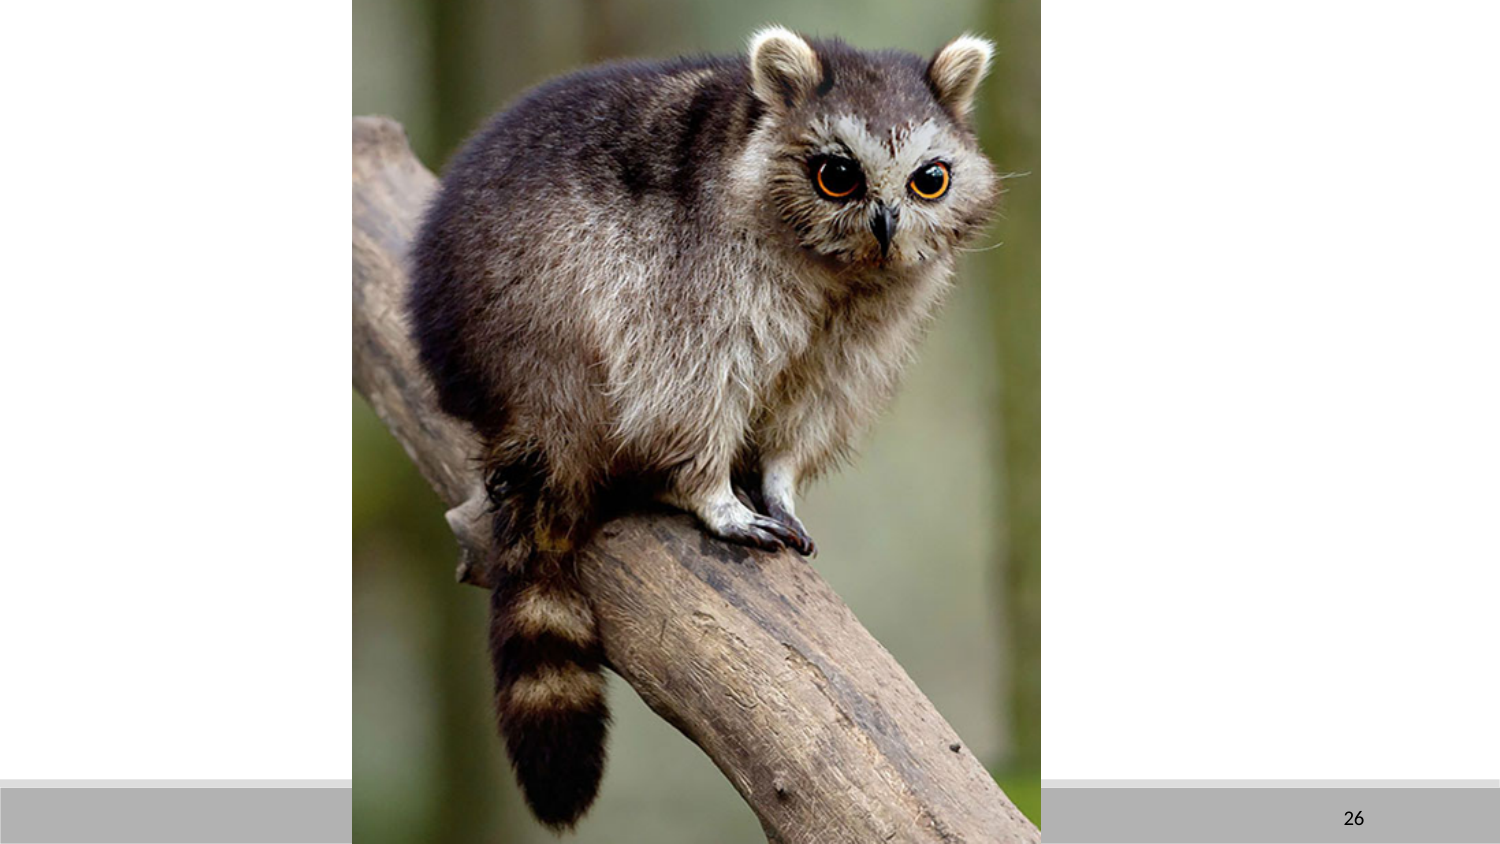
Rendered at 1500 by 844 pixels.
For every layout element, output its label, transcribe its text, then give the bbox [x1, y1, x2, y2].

picture [352, 0, 1041, 844]
slide_number ‹#› [1218, 794, 1380, 840]
